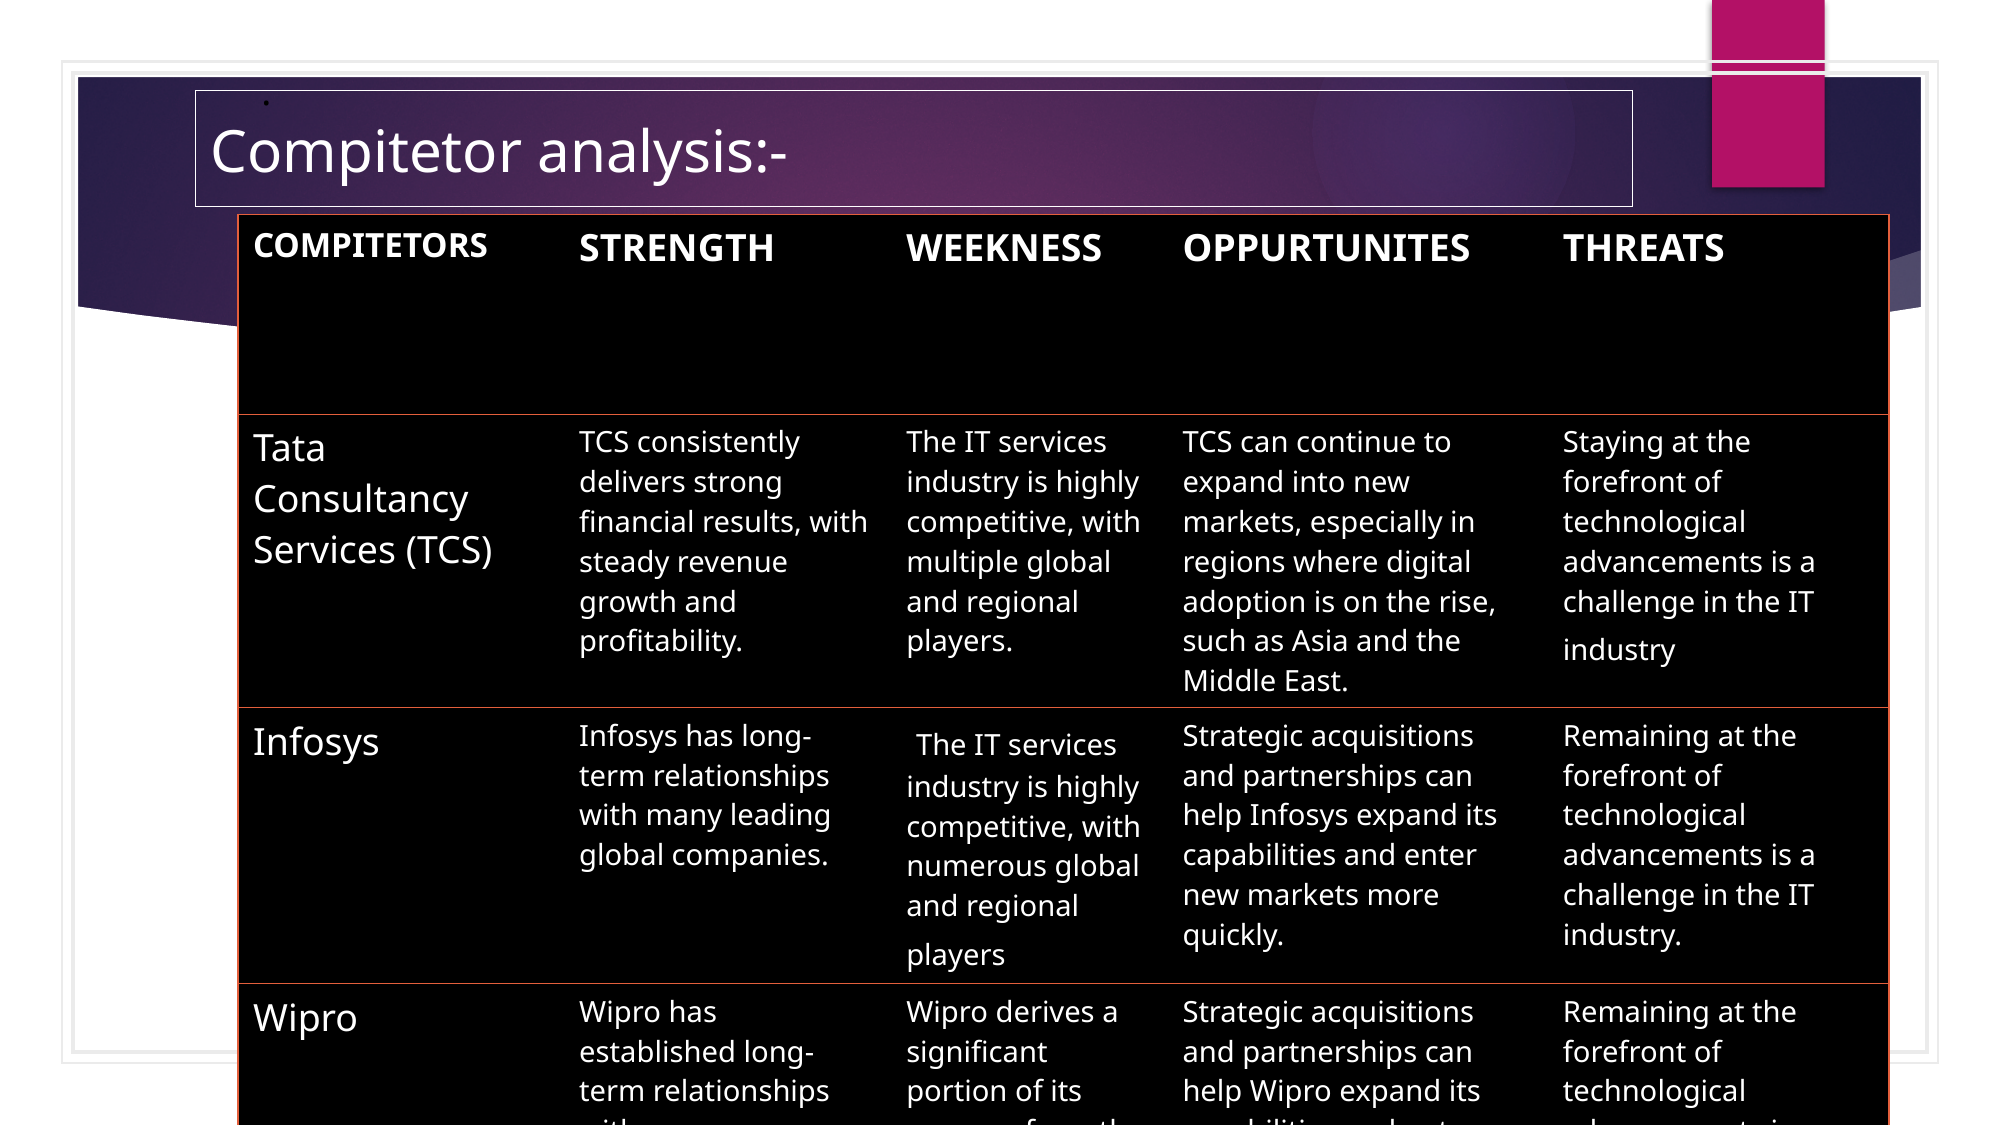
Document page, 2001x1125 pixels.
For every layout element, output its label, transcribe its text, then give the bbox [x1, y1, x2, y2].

table_header COMPITETORS [239, 215, 564, 414]
table_cell Wipro derives a significant portion of its revenue from the North American market. [891, 984, 1168, 1125]
table_header THREATS [1548, 215, 1888, 414]
table_cell Staying at the forefront of technological advancements is a challenge in the IT industry. [1548, 415, 1888, 707]
table_cell Infosys [239, 708, 564, 983]
table_cell Infosys has long-term relationships with many leading global companies. [564, 708, 891, 983]
table_cell Tata Consultancy Services (TCS) [239, 415, 564, 707]
table_cell Remaining at the forefront of technological advancements is a challenge in the IT industry. [1548, 984, 1888, 1125]
table_cell Strategic acquisitions and partnerships can help Infosys expand its capabilities and enter new markets more quickly. [1168, 708, 1548, 983]
table_cell Wipro has established long-term relationships with numerous leading global companies. [564, 984, 891, 1125]
table_cell The IT services industry is highly competitive, with multiple global and regional players. [891, 415, 1168, 707]
table_header OPPURTUNITES [1168, 215, 1548, 414]
table_cell TCS consistently delivers strong financial results, with steady revenue growth and profitability. [564, 415, 891, 707]
table_cell Remaining at the forefront of technological advancements is a challenge in the IT industry. [1548, 708, 1888, 983]
table_cell TCS can continue to expand into new markets, especially in regions where digital adoption is on the rise, such as Asia and the Middle East. [1168, 415, 1548, 707]
table_cell Strategic acquisitions and partnerships can help Wipro expand its capabilities and enter new markets more quickly. [1168, 984, 1548, 1125]
table_header STRENGTH [564, 215, 891, 414]
text_box . [246, 60, 1452, 90]
title Compitetor analysis:- [195, 90, 1633, 207]
table_cell The IT services industry is highly competitive, with numerous global and regional players. [891, 708, 1168, 983]
table_header WEEKNESS [891, 215, 1168, 414]
table_cell Wipro [239, 984, 564, 1125]
